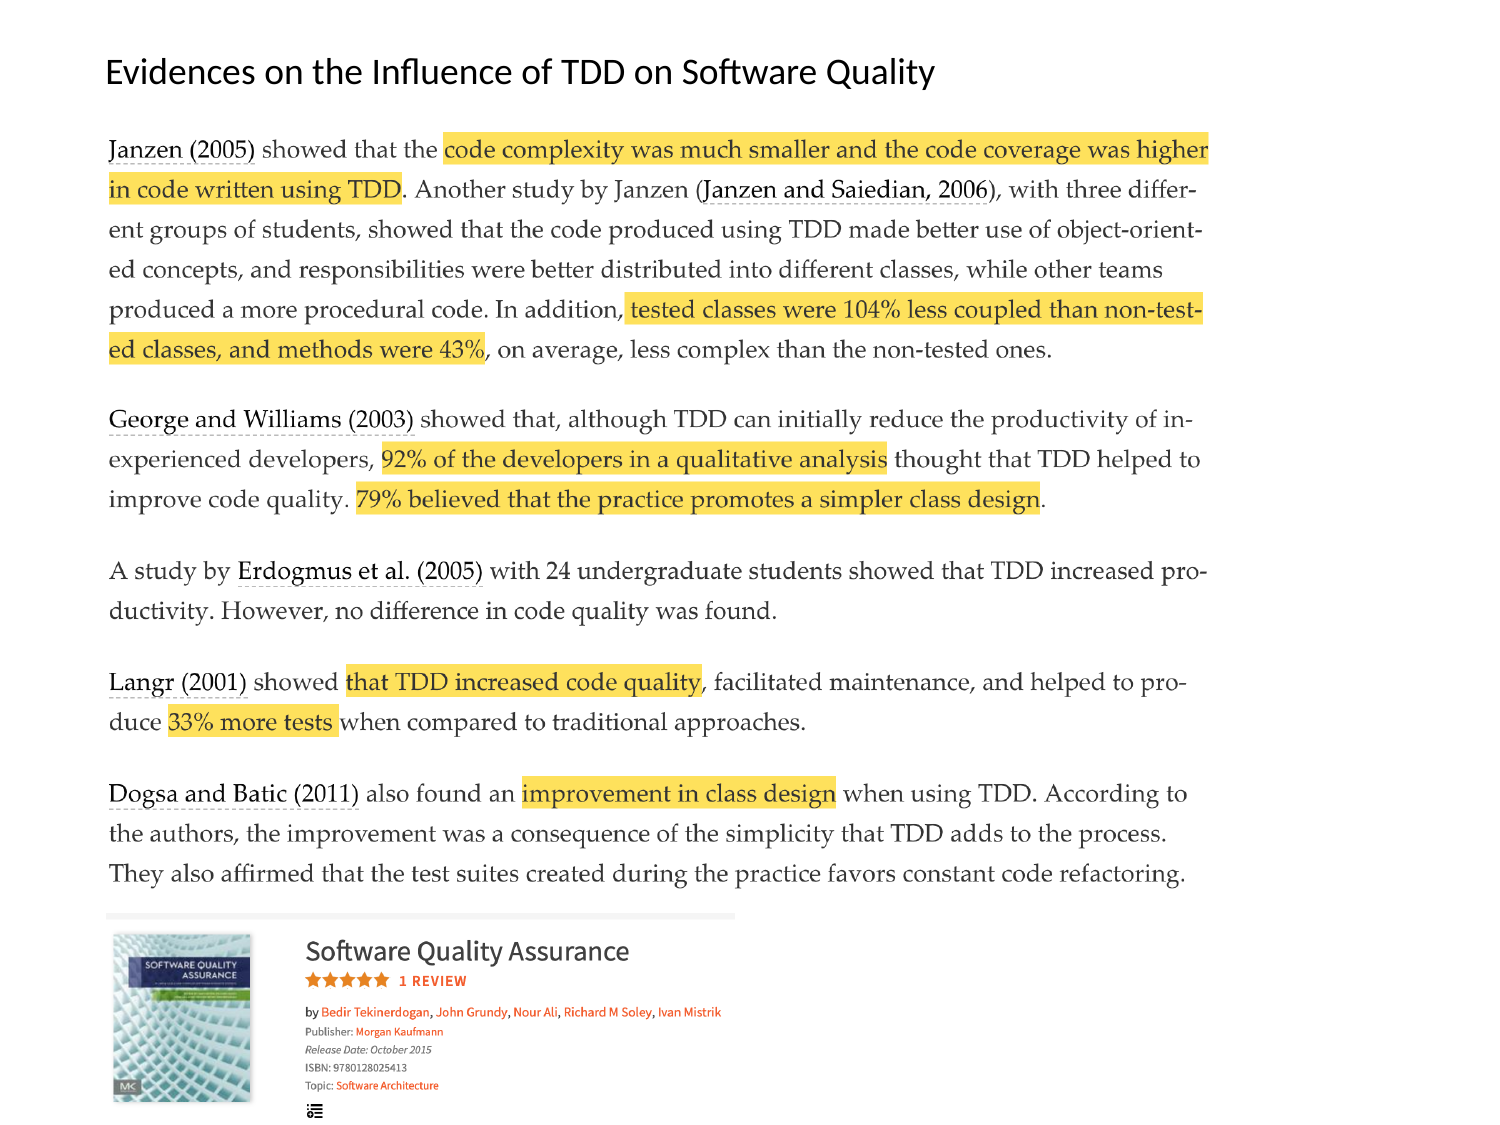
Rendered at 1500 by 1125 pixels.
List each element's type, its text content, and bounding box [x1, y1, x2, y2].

text_box Evidences on the Influence of TDD on Software Quality [82, 39, 1423, 100]
picture [106, 913, 735, 1125]
picture [106, 130, 1221, 891]
